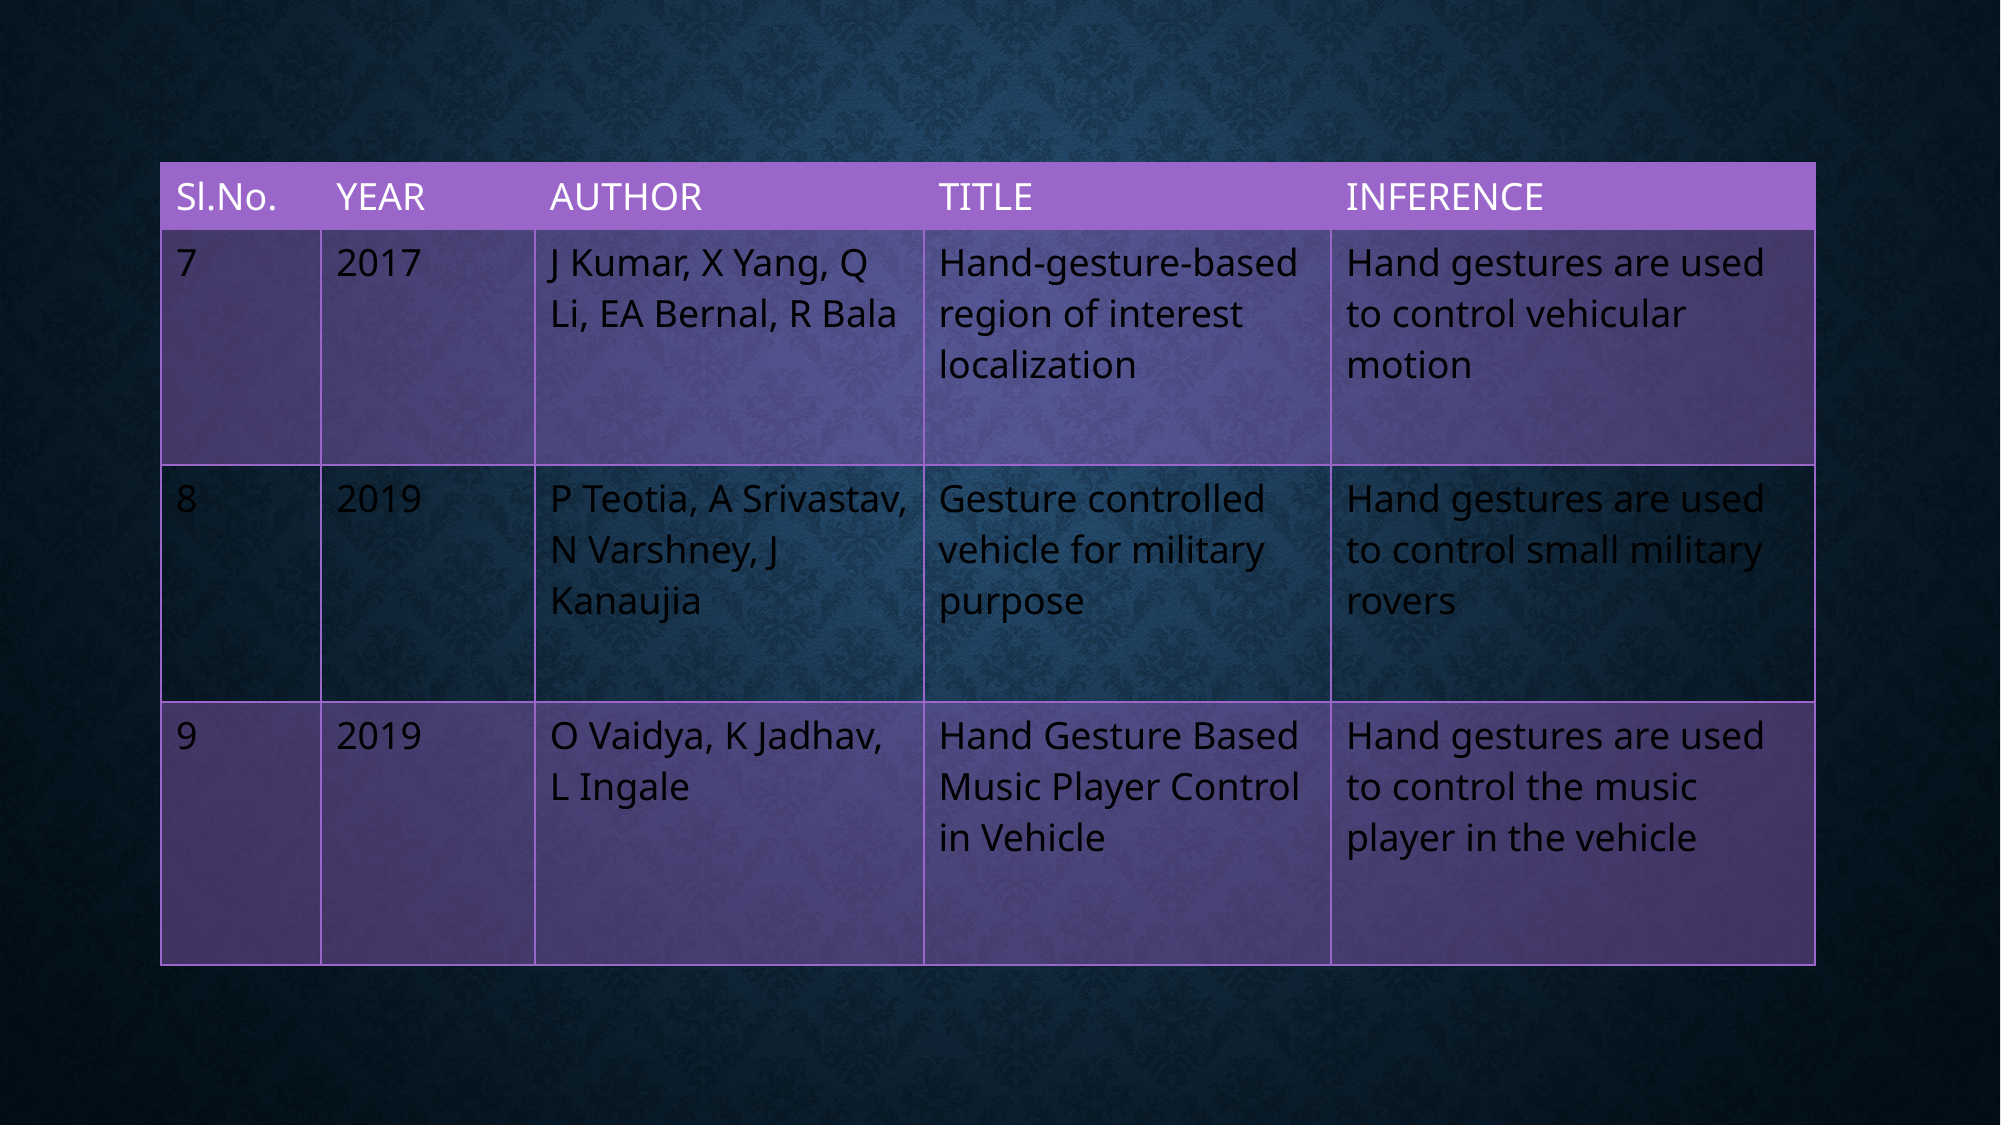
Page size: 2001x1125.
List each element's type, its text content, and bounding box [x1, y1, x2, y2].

table_header YEAR [322, 164, 534, 228]
table_cell 2019 [322, 466, 534, 701]
table_cell J Kumar, X Yang, Q Li, EA Bernal, R Bala [536, 230, 923, 464]
table_cell Gesture controlled vehicle for military purpose [925, 466, 1330, 701]
table_header TITLE [925, 164, 1330, 228]
table_cell P Teotia, A Srivastav, N Varshney, J Kanaujia [536, 466, 923, 701]
table_header INFERENCE [1332, 164, 1814, 228]
table_cell Hand gestures are used to control small military rovers [1332, 466, 1814, 701]
table_cell 8 [162, 466, 320, 701]
table_cell 7 [162, 230, 320, 464]
table_cell Hand-gesture-based region of interest localization [925, 230, 1330, 464]
table_header Sl.No. [162, 164, 320, 228]
table_cell O Vaidya, K Jadhav, L Ingale [536, 703, 923, 964]
table_cell Hand Gesture Based Music Player Control in Vehicle [925, 703, 1330, 964]
table_cell Hand gestures are used to control the music player in the vehicle [1332, 703, 1814, 964]
table_cell 9 [162, 703, 320, 964]
table_cell 2019 [322, 703, 534, 964]
table_header AUTHOR [536, 164, 923, 228]
table_cell Hand gestures are used to control vehicular motion [1332, 230, 1814, 464]
table_cell 2017 [322, 230, 534, 464]
